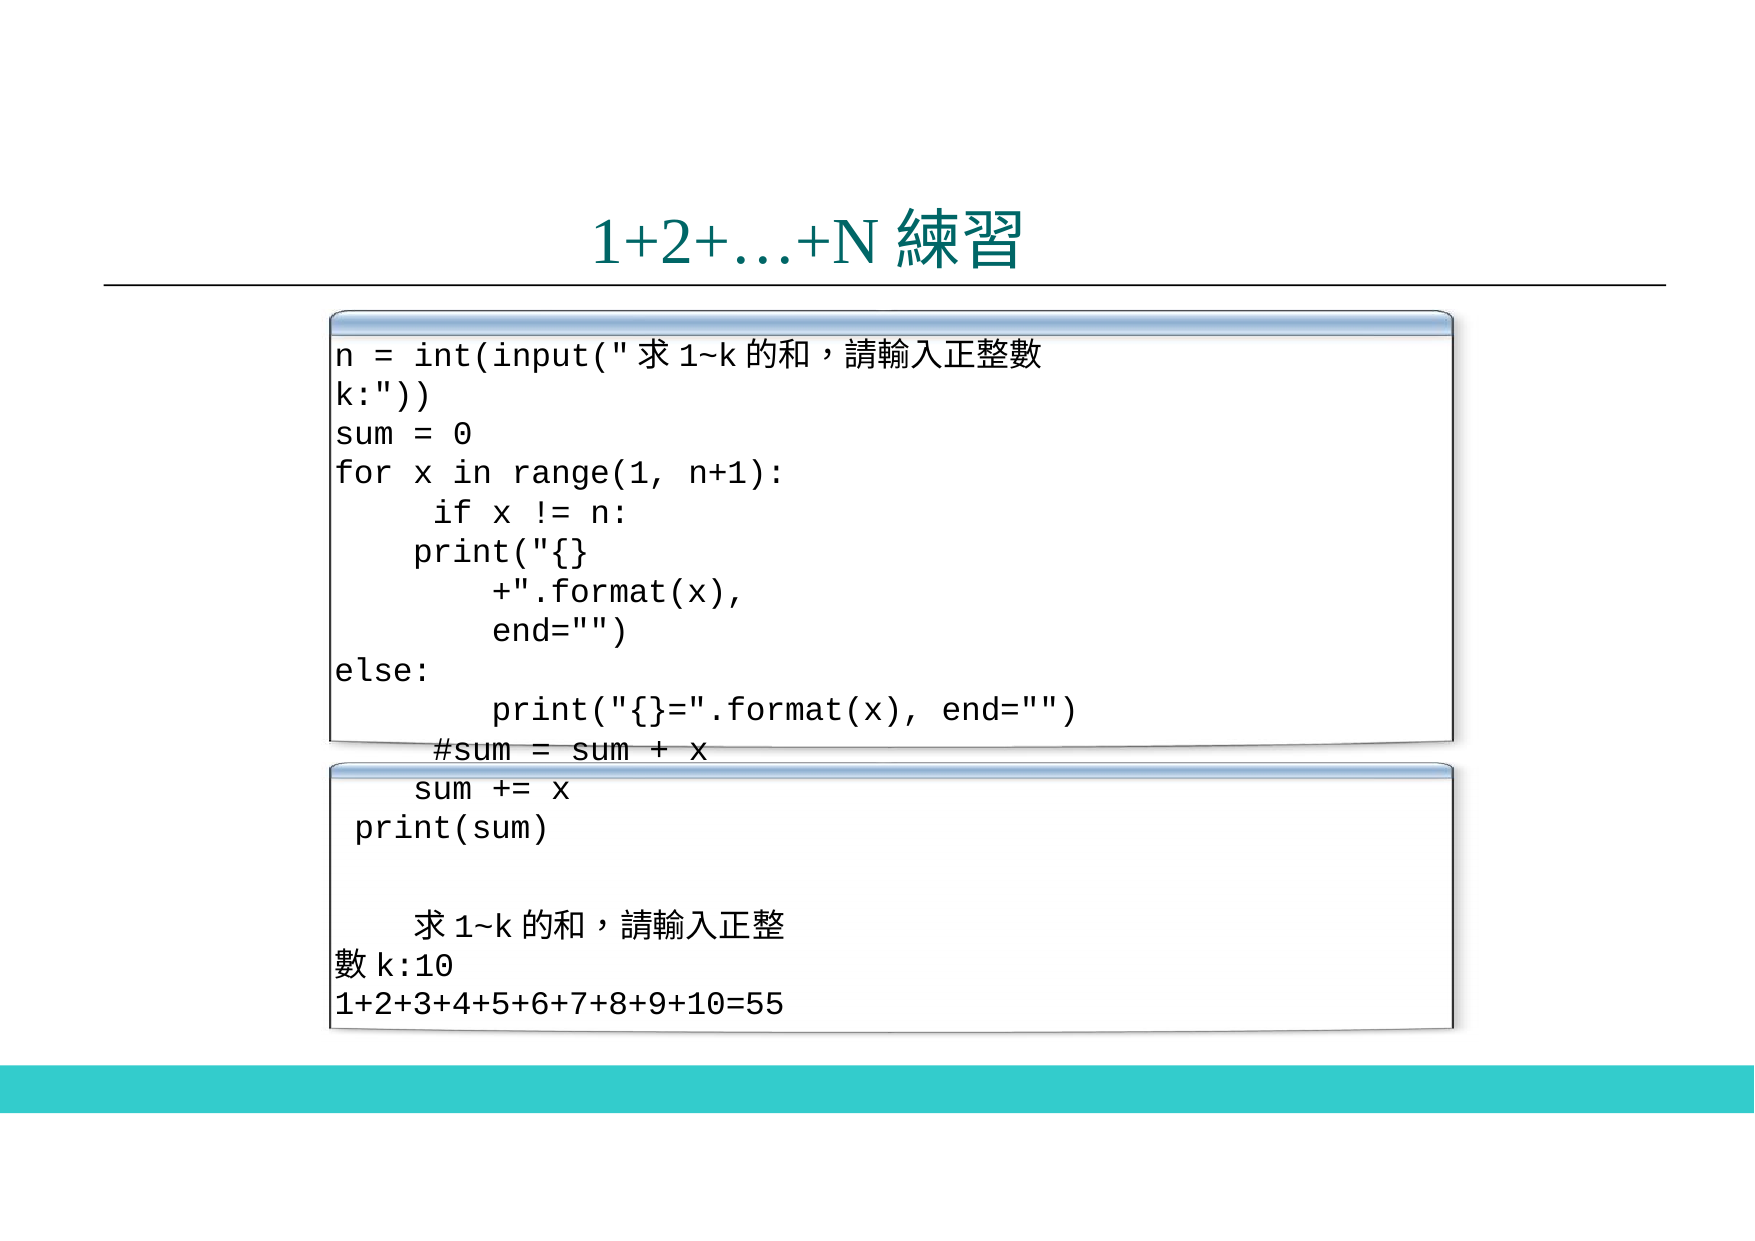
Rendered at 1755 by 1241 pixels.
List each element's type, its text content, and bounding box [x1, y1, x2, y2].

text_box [321, 309, 1480, 1042]
title 1+2+…+N練習 [589, 196, 1166, 307]
